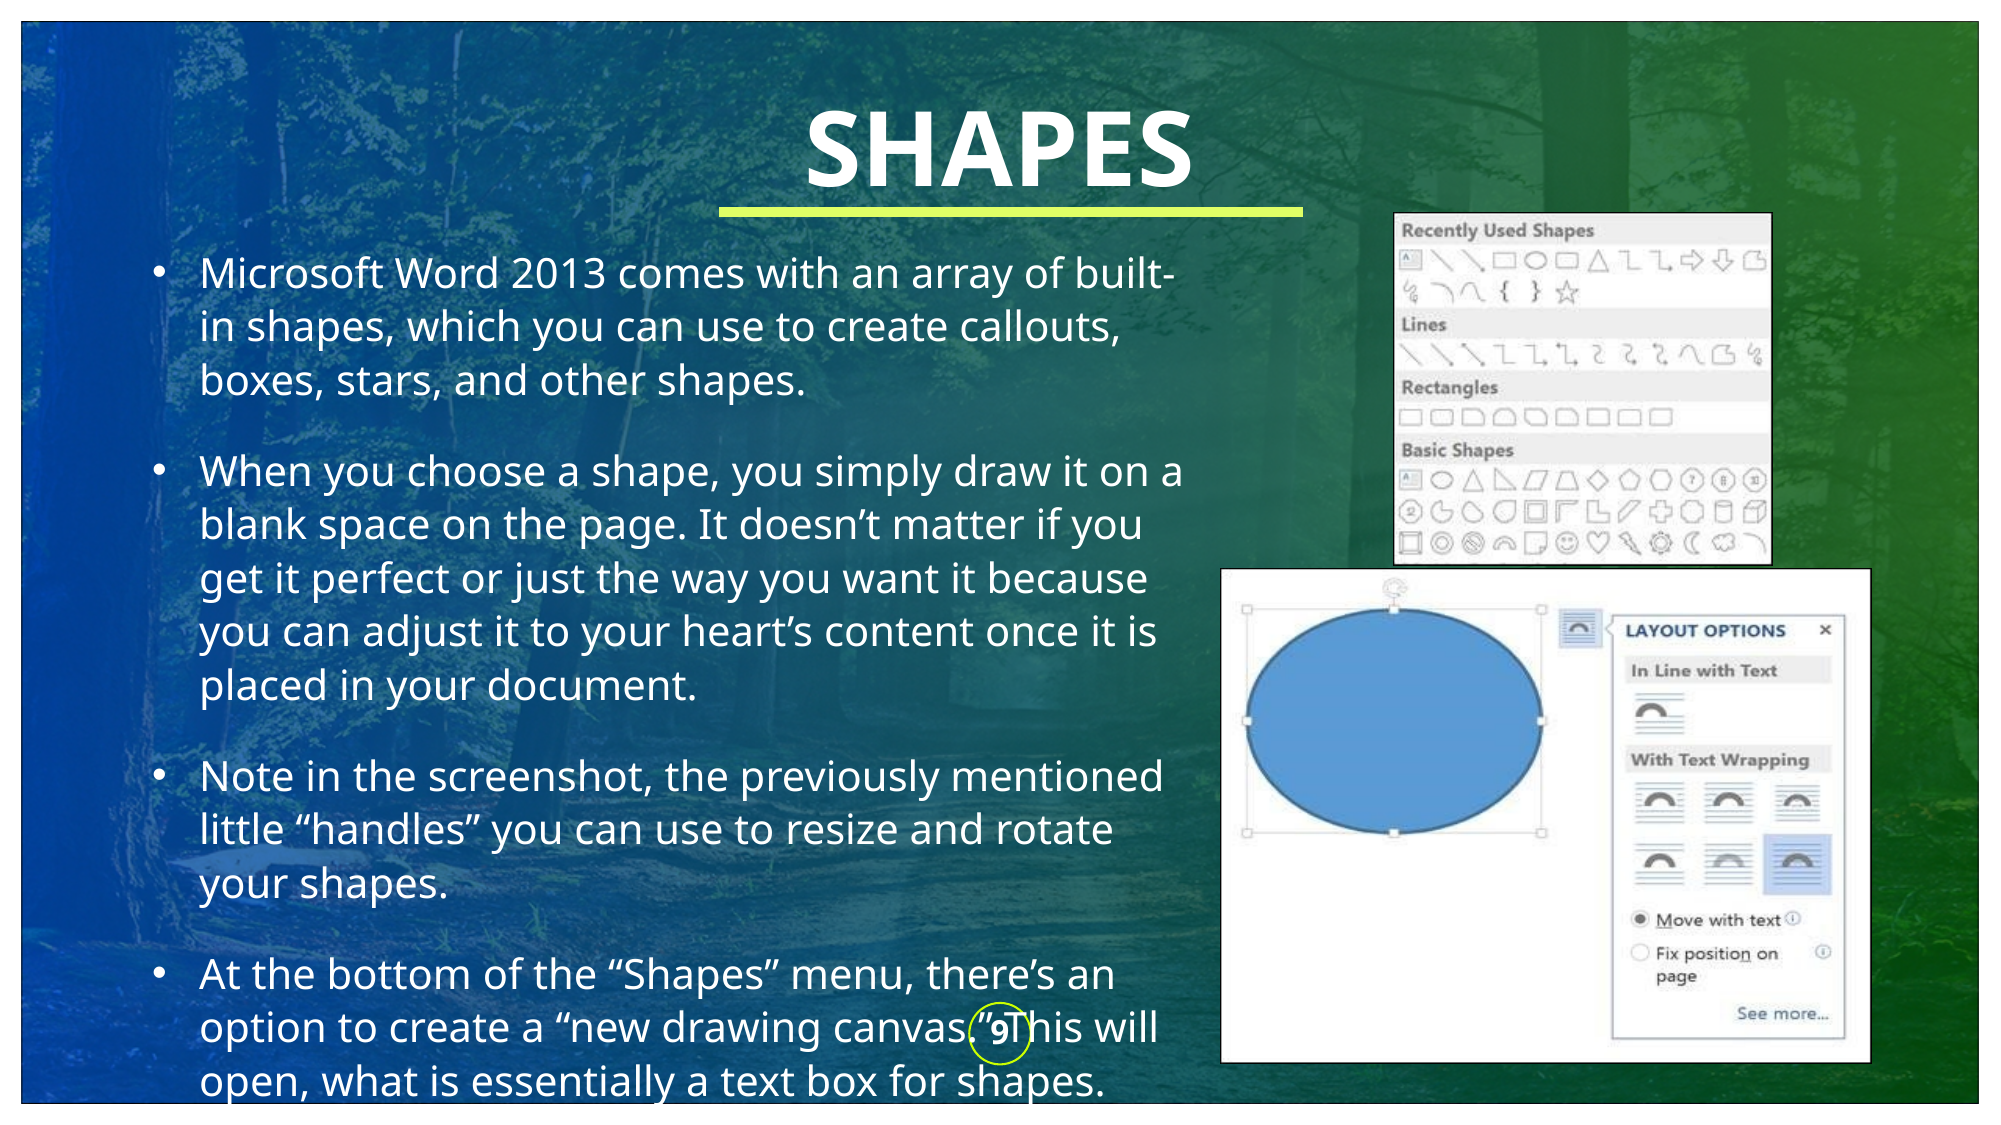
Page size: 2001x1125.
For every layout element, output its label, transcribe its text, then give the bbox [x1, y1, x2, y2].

picture [1220, 568, 1872, 1064]
text_box Microsoft Word 2013 comes with an array of built-in shapes, which you can use to create callouts, boxes, stars, and other shapes. When you choose a shape, you simply draw it on a blank space on the page. It doesn’t matter if you get it perfect or just the way you want it because you can adjust it to your heart’s content once it is placed in your document. Note in the screenshot, the previously mentioned little “handles” you can use to resize and rotate your shapes. At the bottom of the “Shapes” menu, there’s an option to create a “new drawing canvas.” This will open, what is essentially a text box for shapes. [137, 235, 1200, 1112]
picture [617, 21, 1979, 1104]
title SHAPES [137, 44, 1863, 262]
picture [21, 21, 577, 1104]
picture [1393, 211, 1773, 566]
